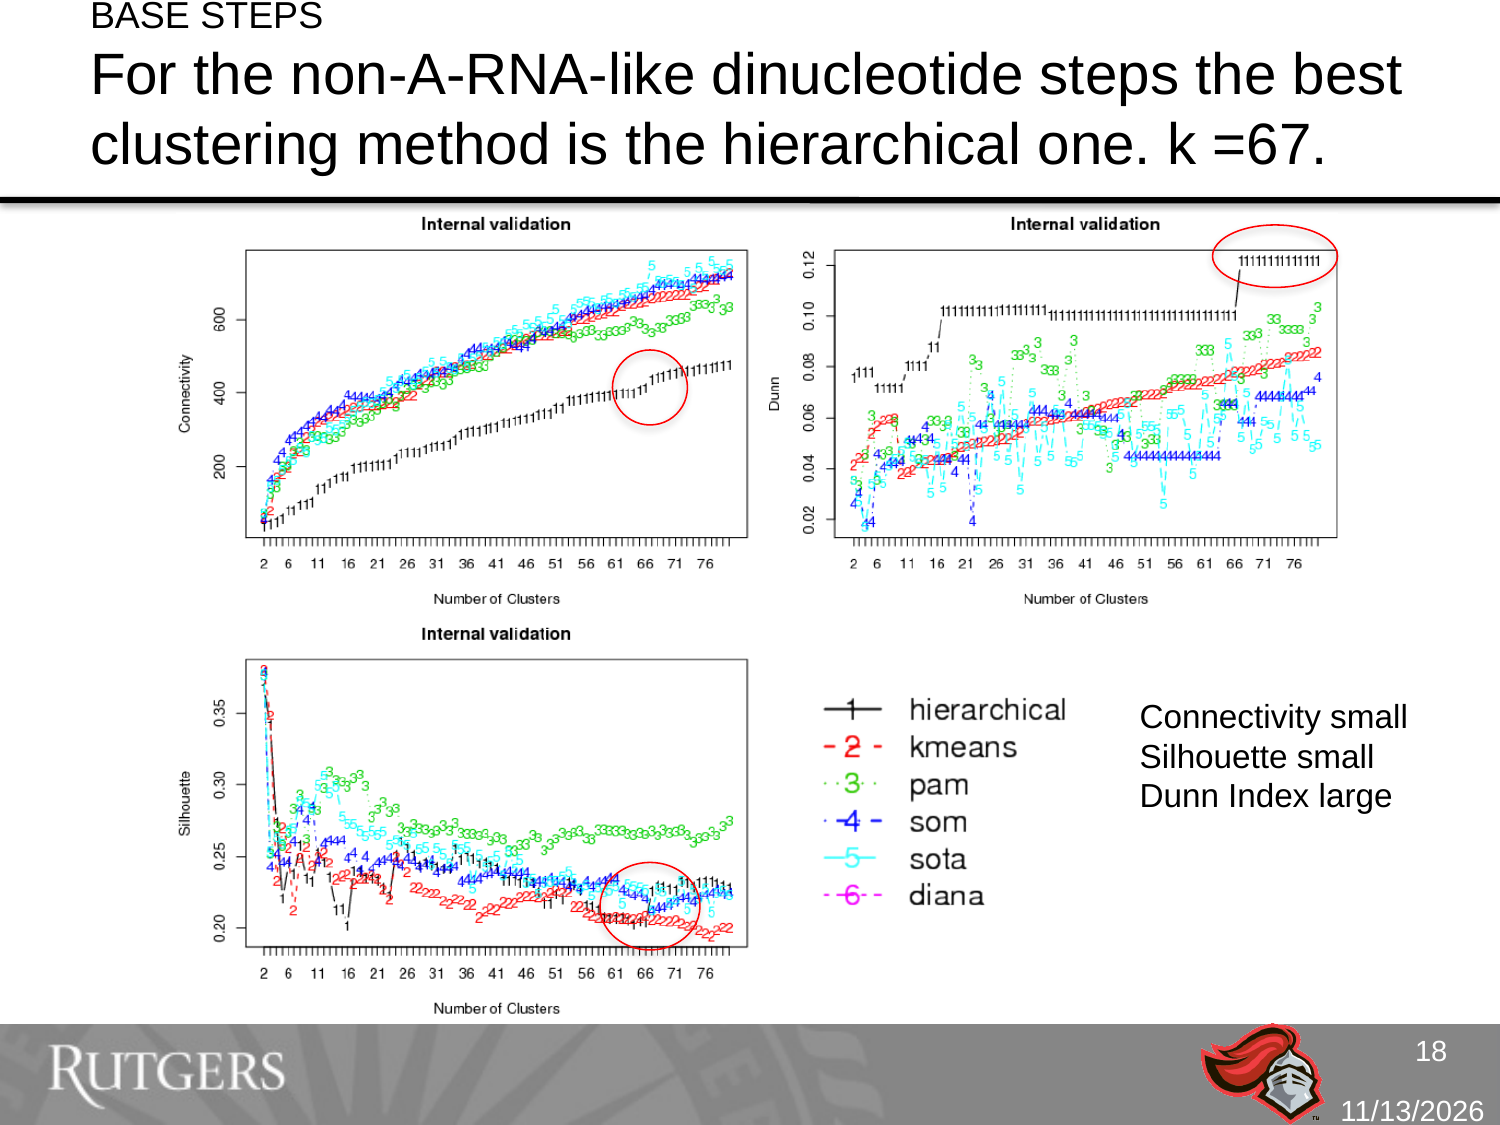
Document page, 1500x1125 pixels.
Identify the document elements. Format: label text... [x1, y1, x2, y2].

text_box Connectivity small Silhouette small Dunn Index large [1163, 687, 1424, 822]
slide_number 18 [1362, 1024, 1463, 1063]
picture [0, 31, 1500, 1125]
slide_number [1163, 1084, 1500, 1125]
title BASE STEPS For the non-A-RNA-like dinucleotide steps the best clustering method is the hierarchical one. k =67. [74, 0, 1426, 176]
text_box [1211, 224, 1339, 289]
